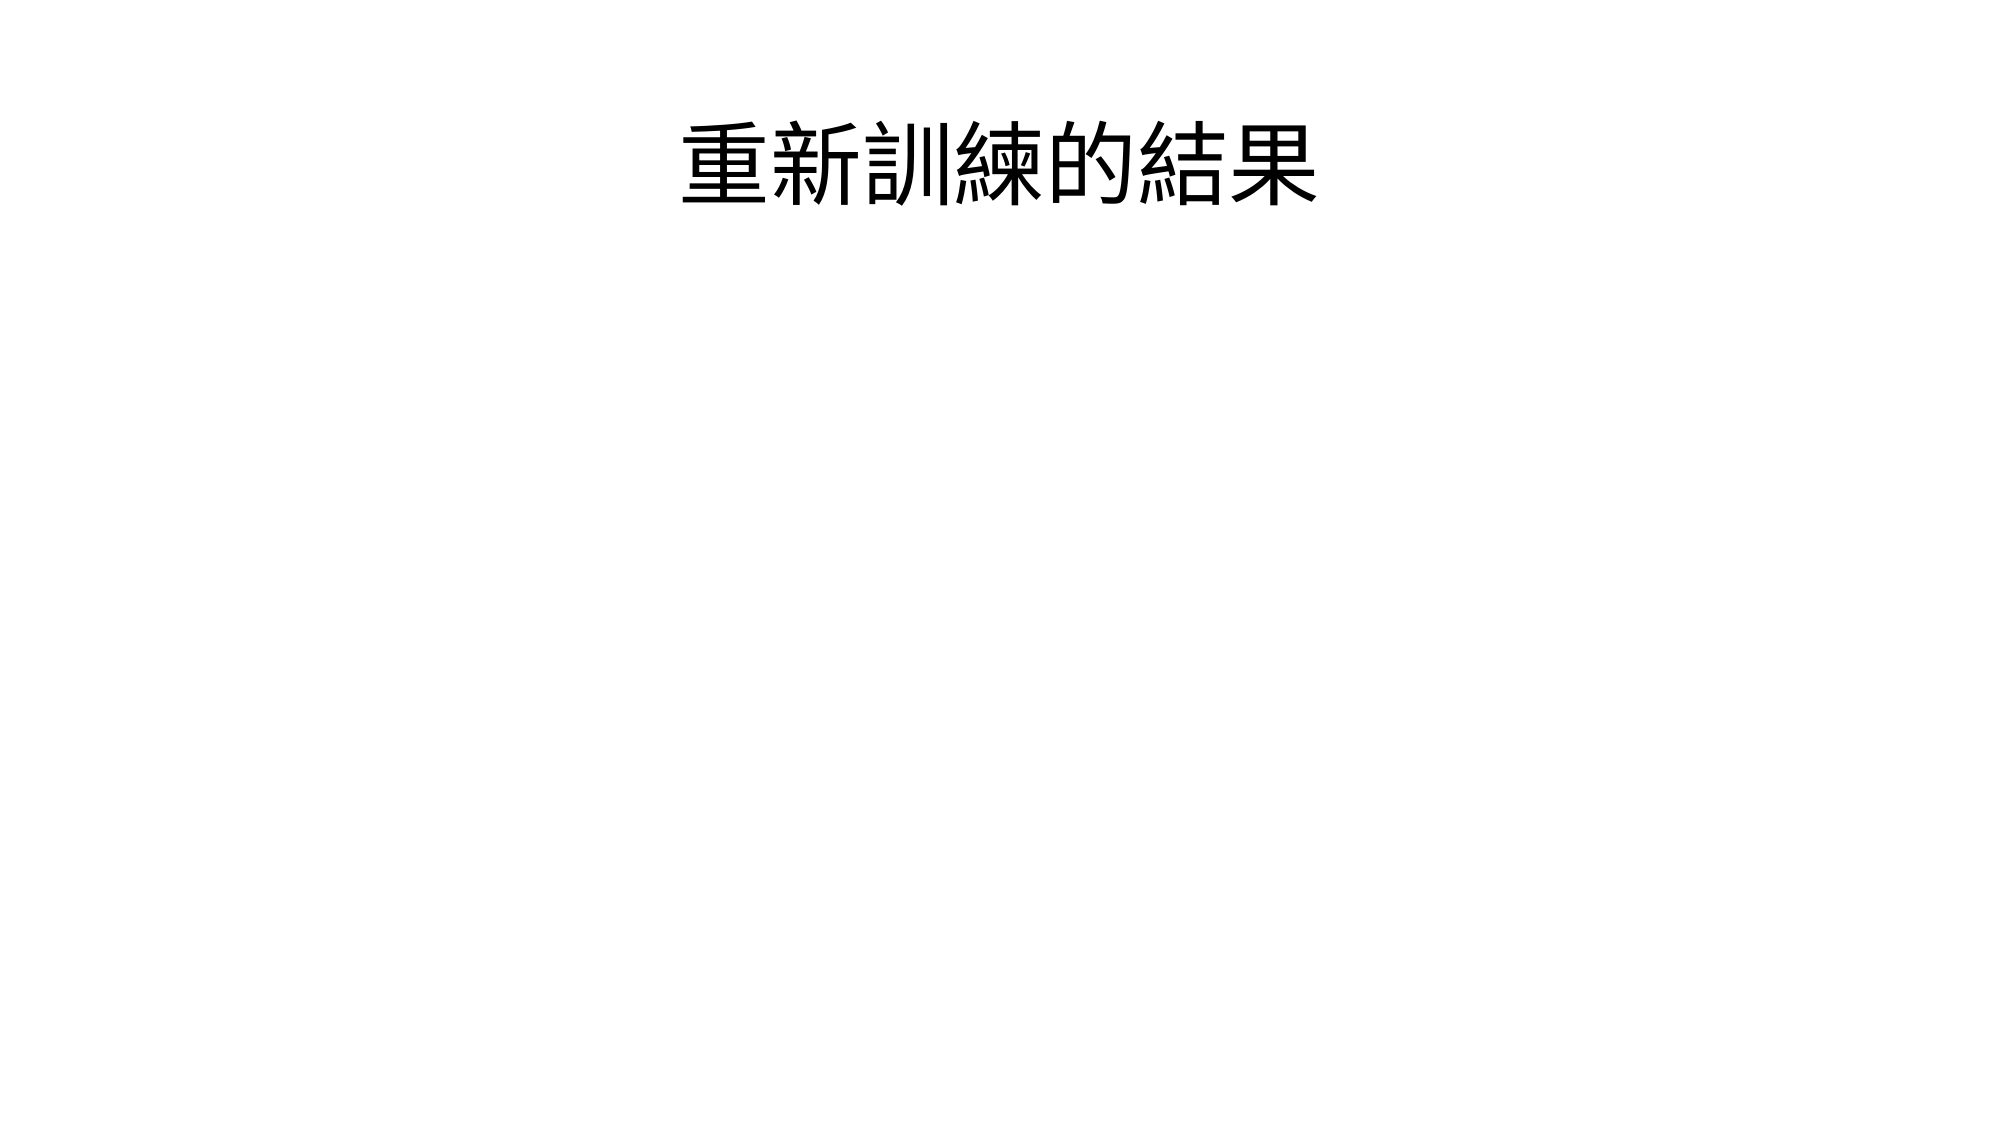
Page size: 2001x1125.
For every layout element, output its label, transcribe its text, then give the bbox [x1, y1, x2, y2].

title 重新訓練的結果 [137, 59, 1863, 278]
